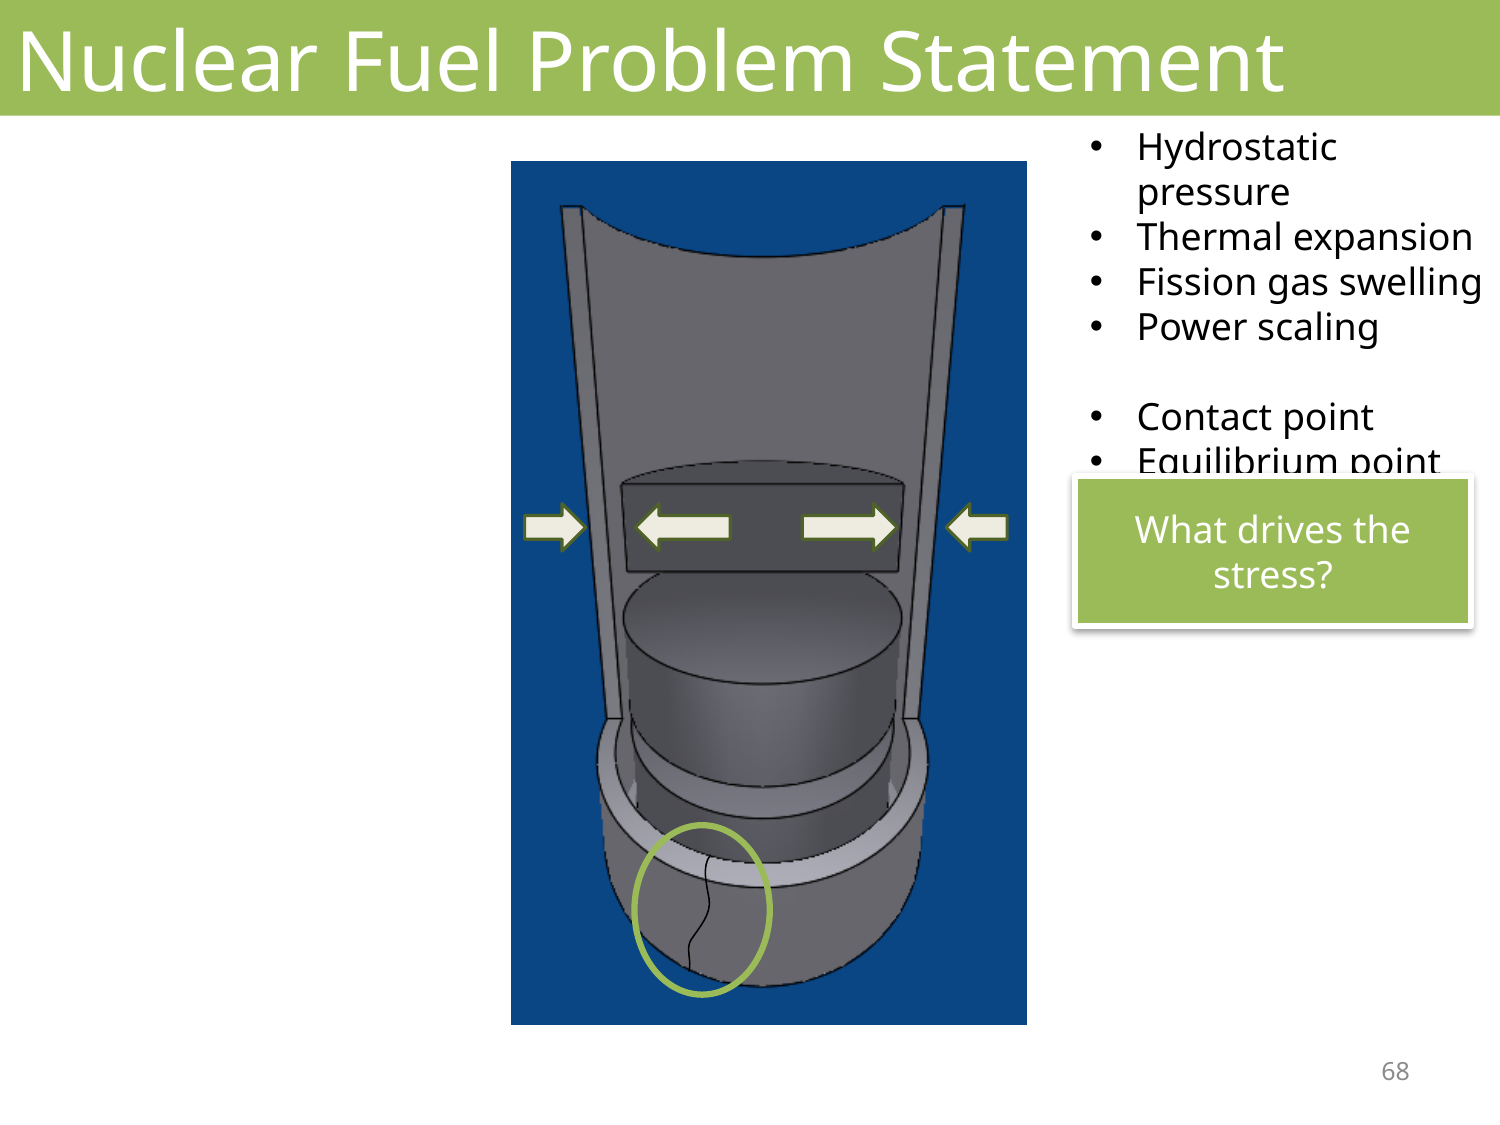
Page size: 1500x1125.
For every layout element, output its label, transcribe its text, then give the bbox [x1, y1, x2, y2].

slide_number 68 [1074, 1042, 1425, 1103]
picture [511, 161, 1028, 1026]
text_box Hydrostatic pressure Thermal expansion Fission gas swelling Power scaling Contact point Equilibrium point [1074, 115, 1500, 491]
title Nuclear Fuel Problem Statement [0, 0, 1500, 116]
text_box What drives the stress? [1072, 473, 1474, 629]
